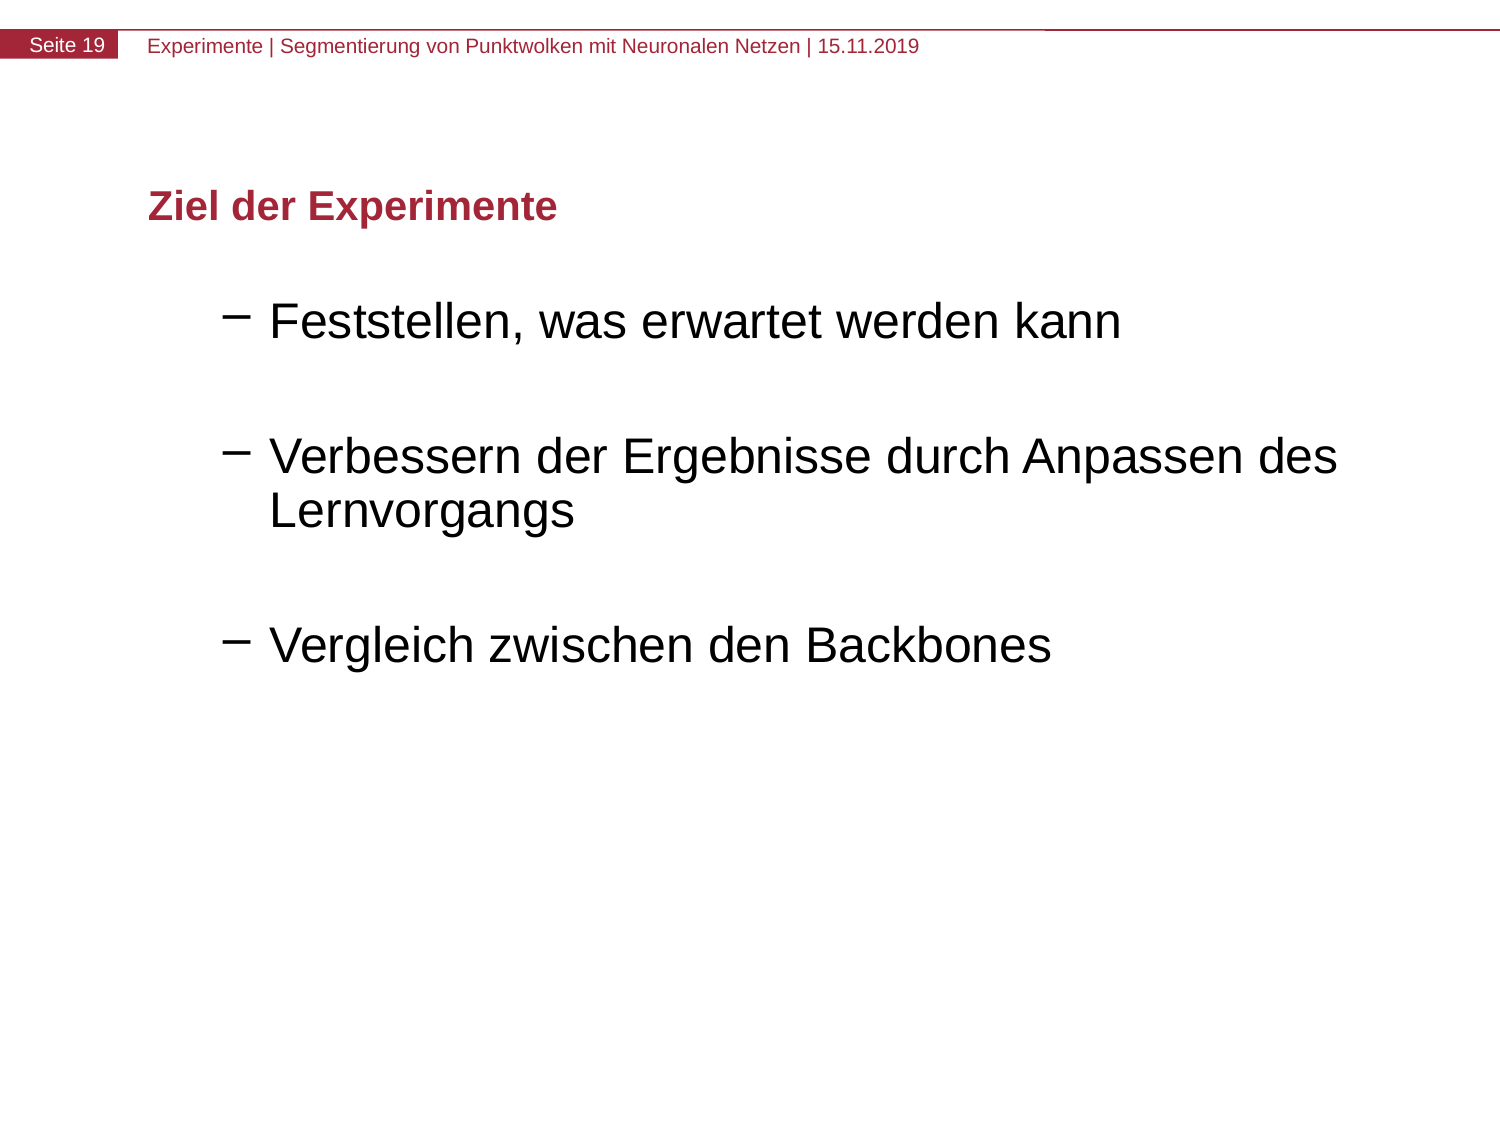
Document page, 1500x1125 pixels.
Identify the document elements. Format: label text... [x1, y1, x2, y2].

list Feststellen, was erwartet werden kann Verbessern der Ergebnisse durch Anpassen des Lernvorgangs Vergleich zwischen den Backbones [132, 287, 1371, 888]
title Ziel der Experimente [132, 149, 1413, 258]
